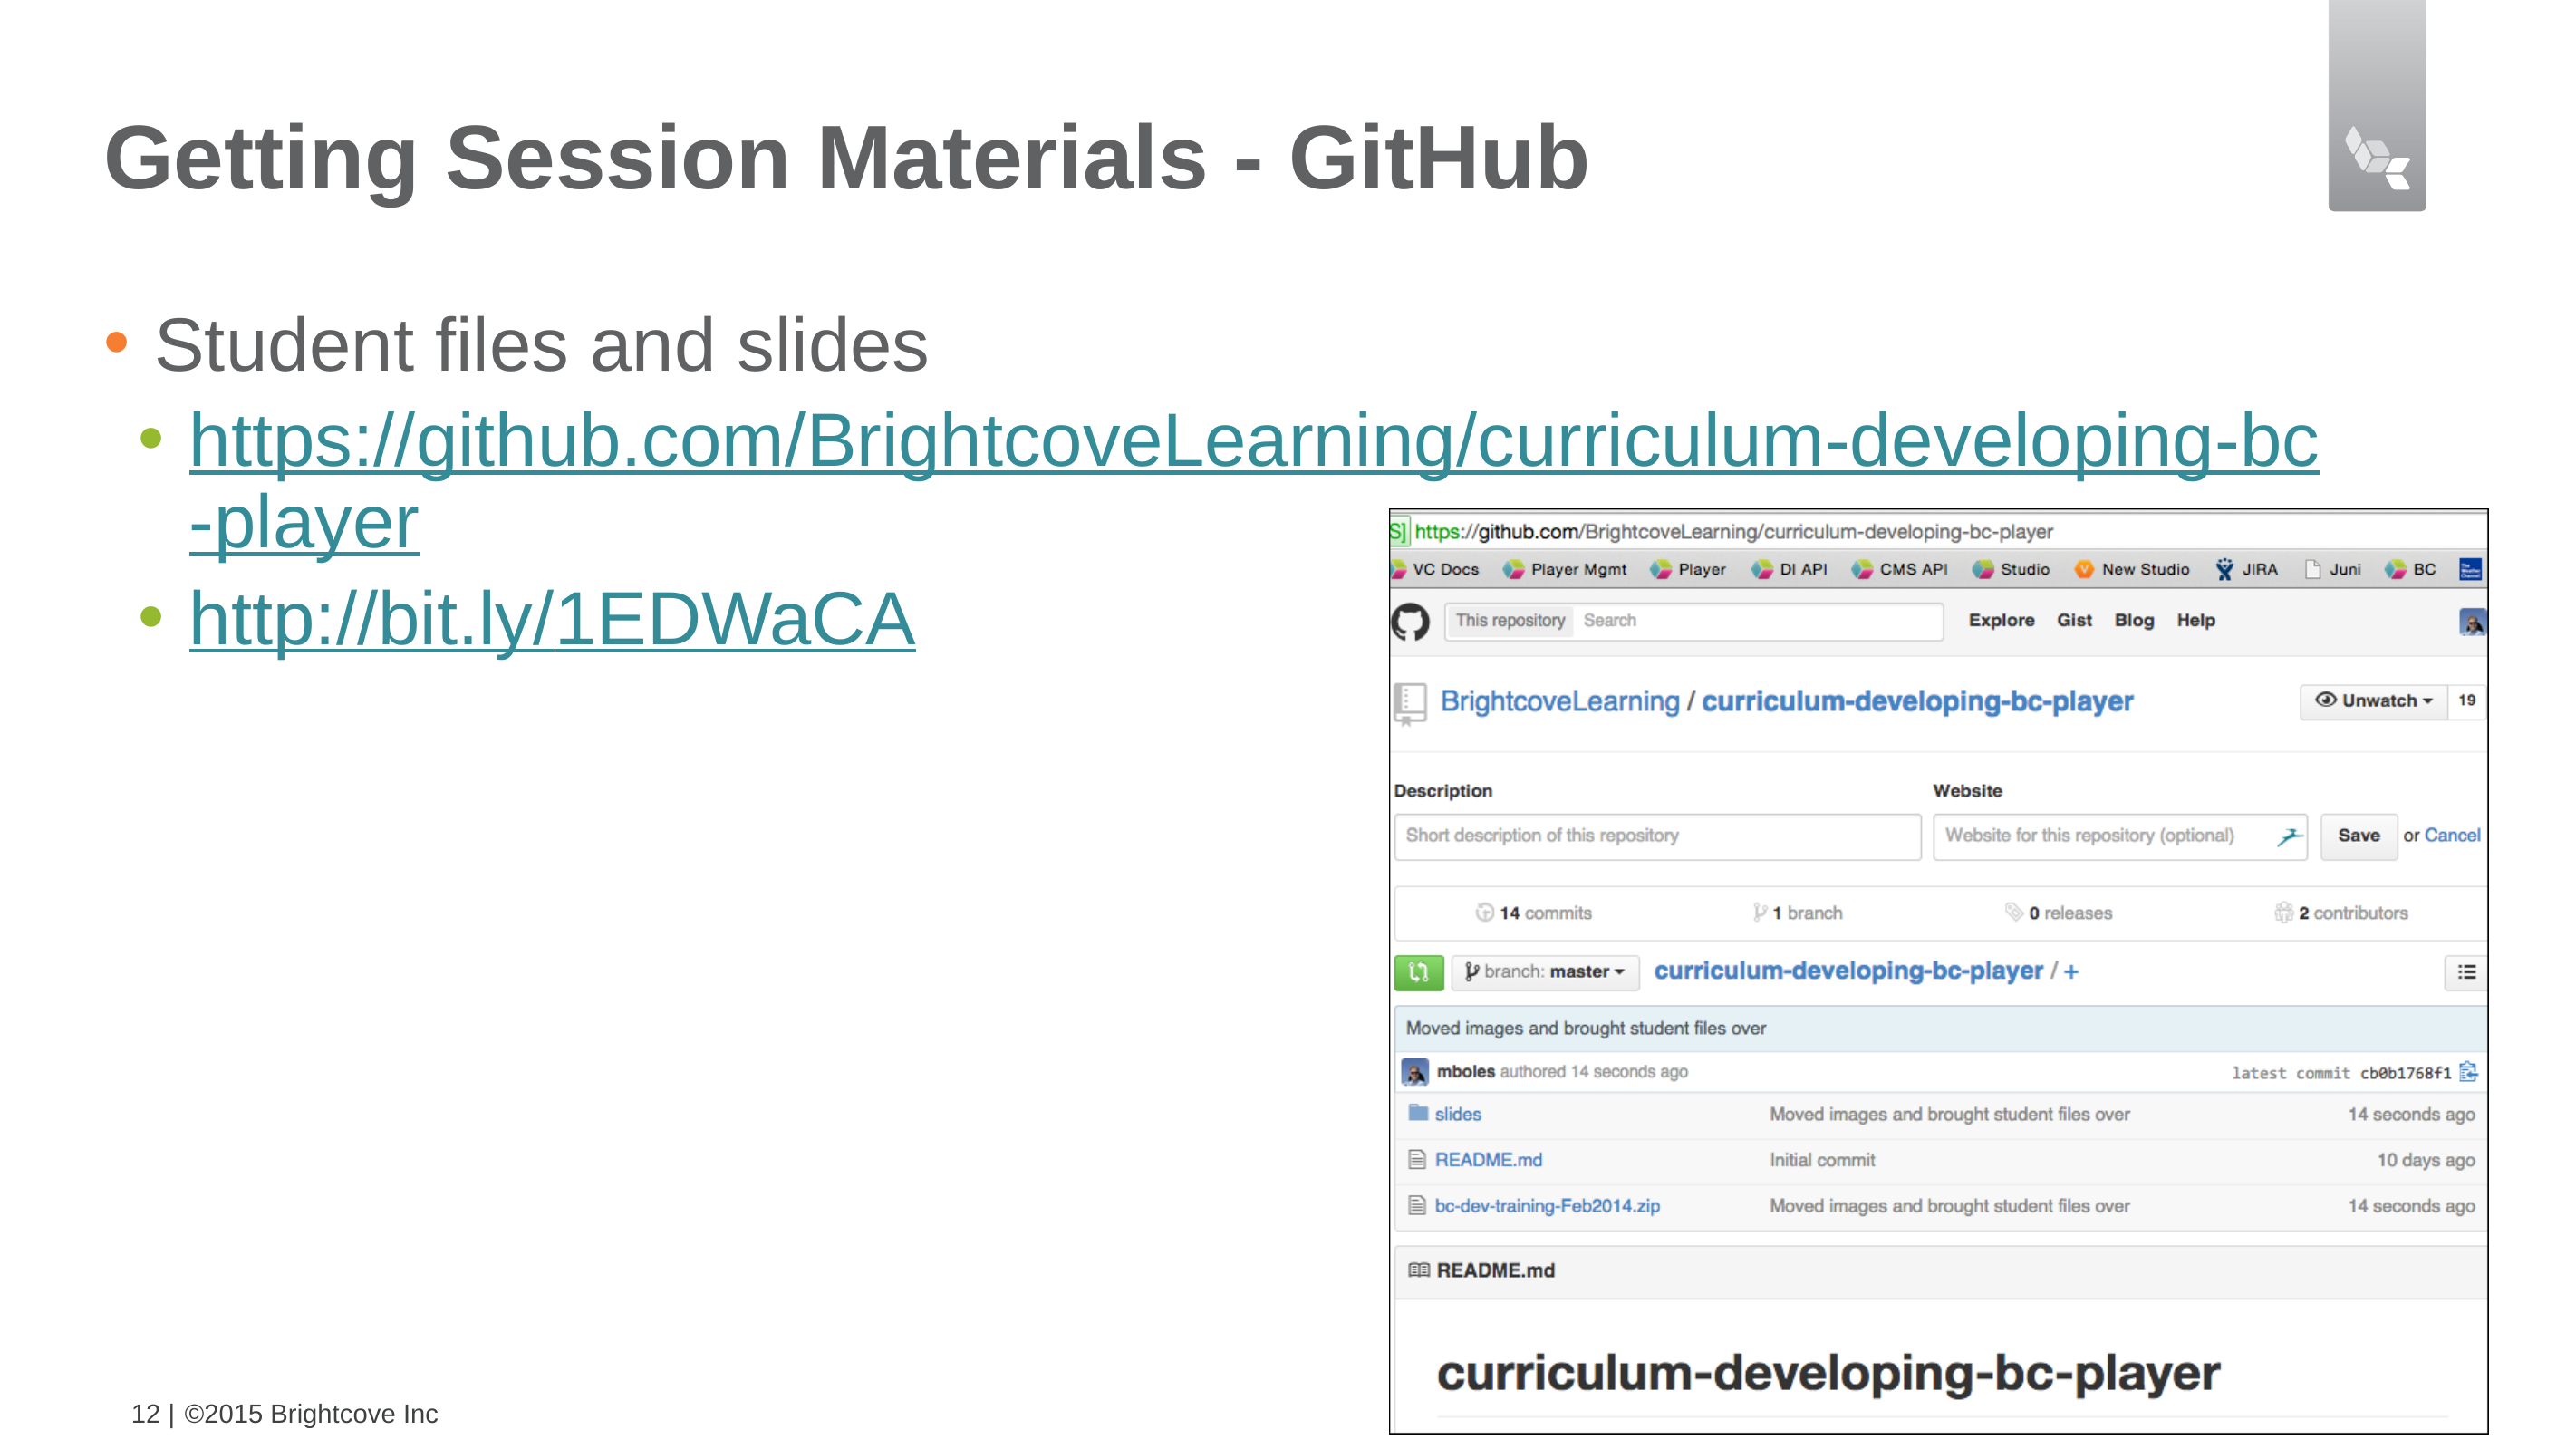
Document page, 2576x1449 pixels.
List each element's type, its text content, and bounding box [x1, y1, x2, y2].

footer ©2015 Brightcove Inc [189, 1374, 988, 1449]
title Getting Session Materials - GitHub [80, 44, 2270, 260]
slide_number 12 | [88, 1374, 189, 1449]
list Student files and slides https://github.com/BrightcoveLearning/curriculum-developing-bc-player http://bit.ly/1EDWaCA [80, 284, 2441, 1302]
picture [1389, 508, 2489, 1435]
